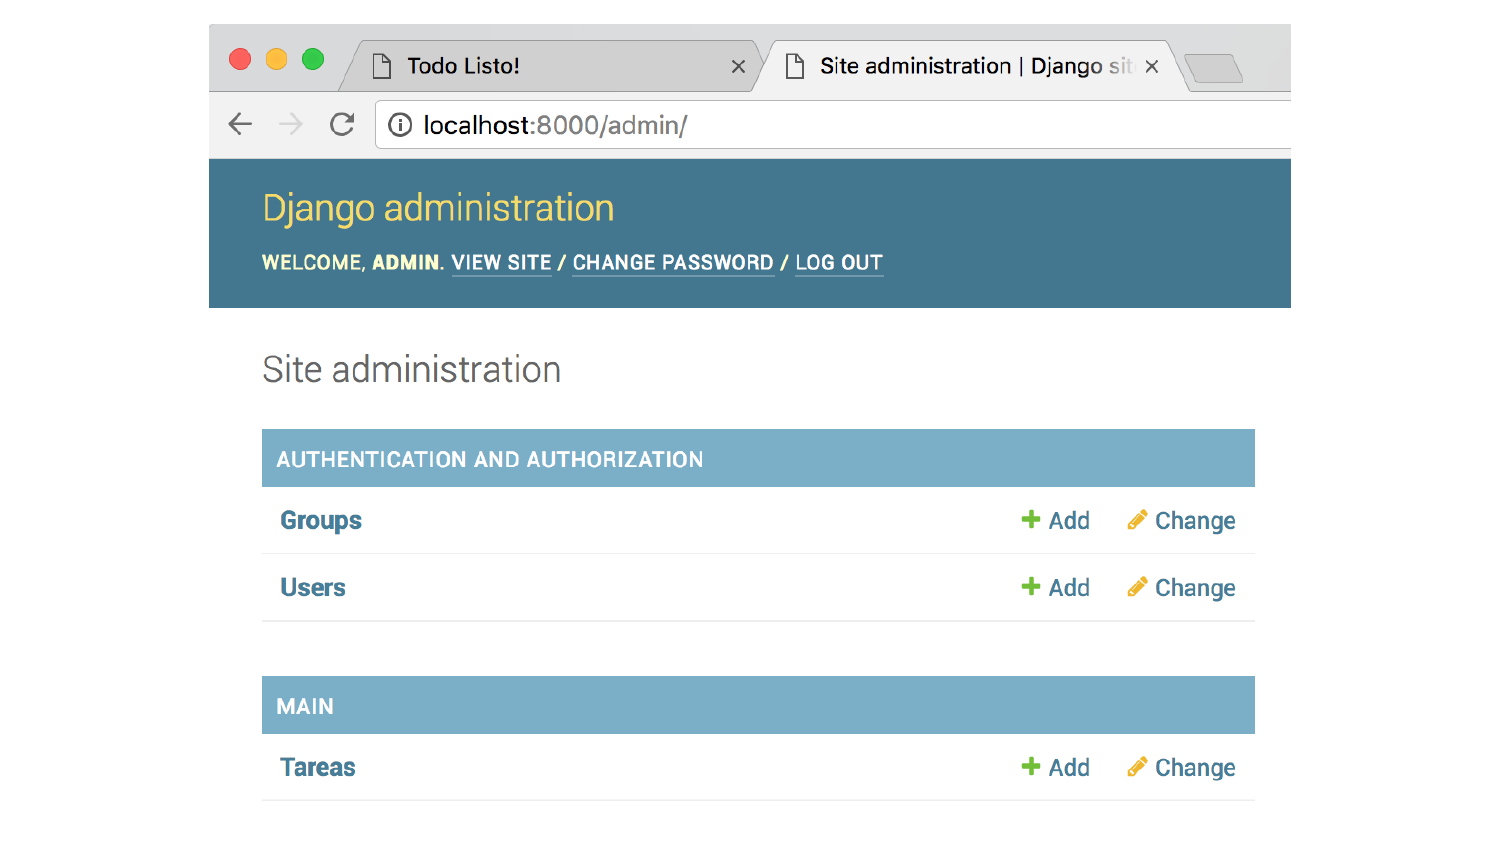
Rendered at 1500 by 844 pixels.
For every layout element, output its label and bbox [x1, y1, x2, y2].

picture [208, 24, 1292, 819]
